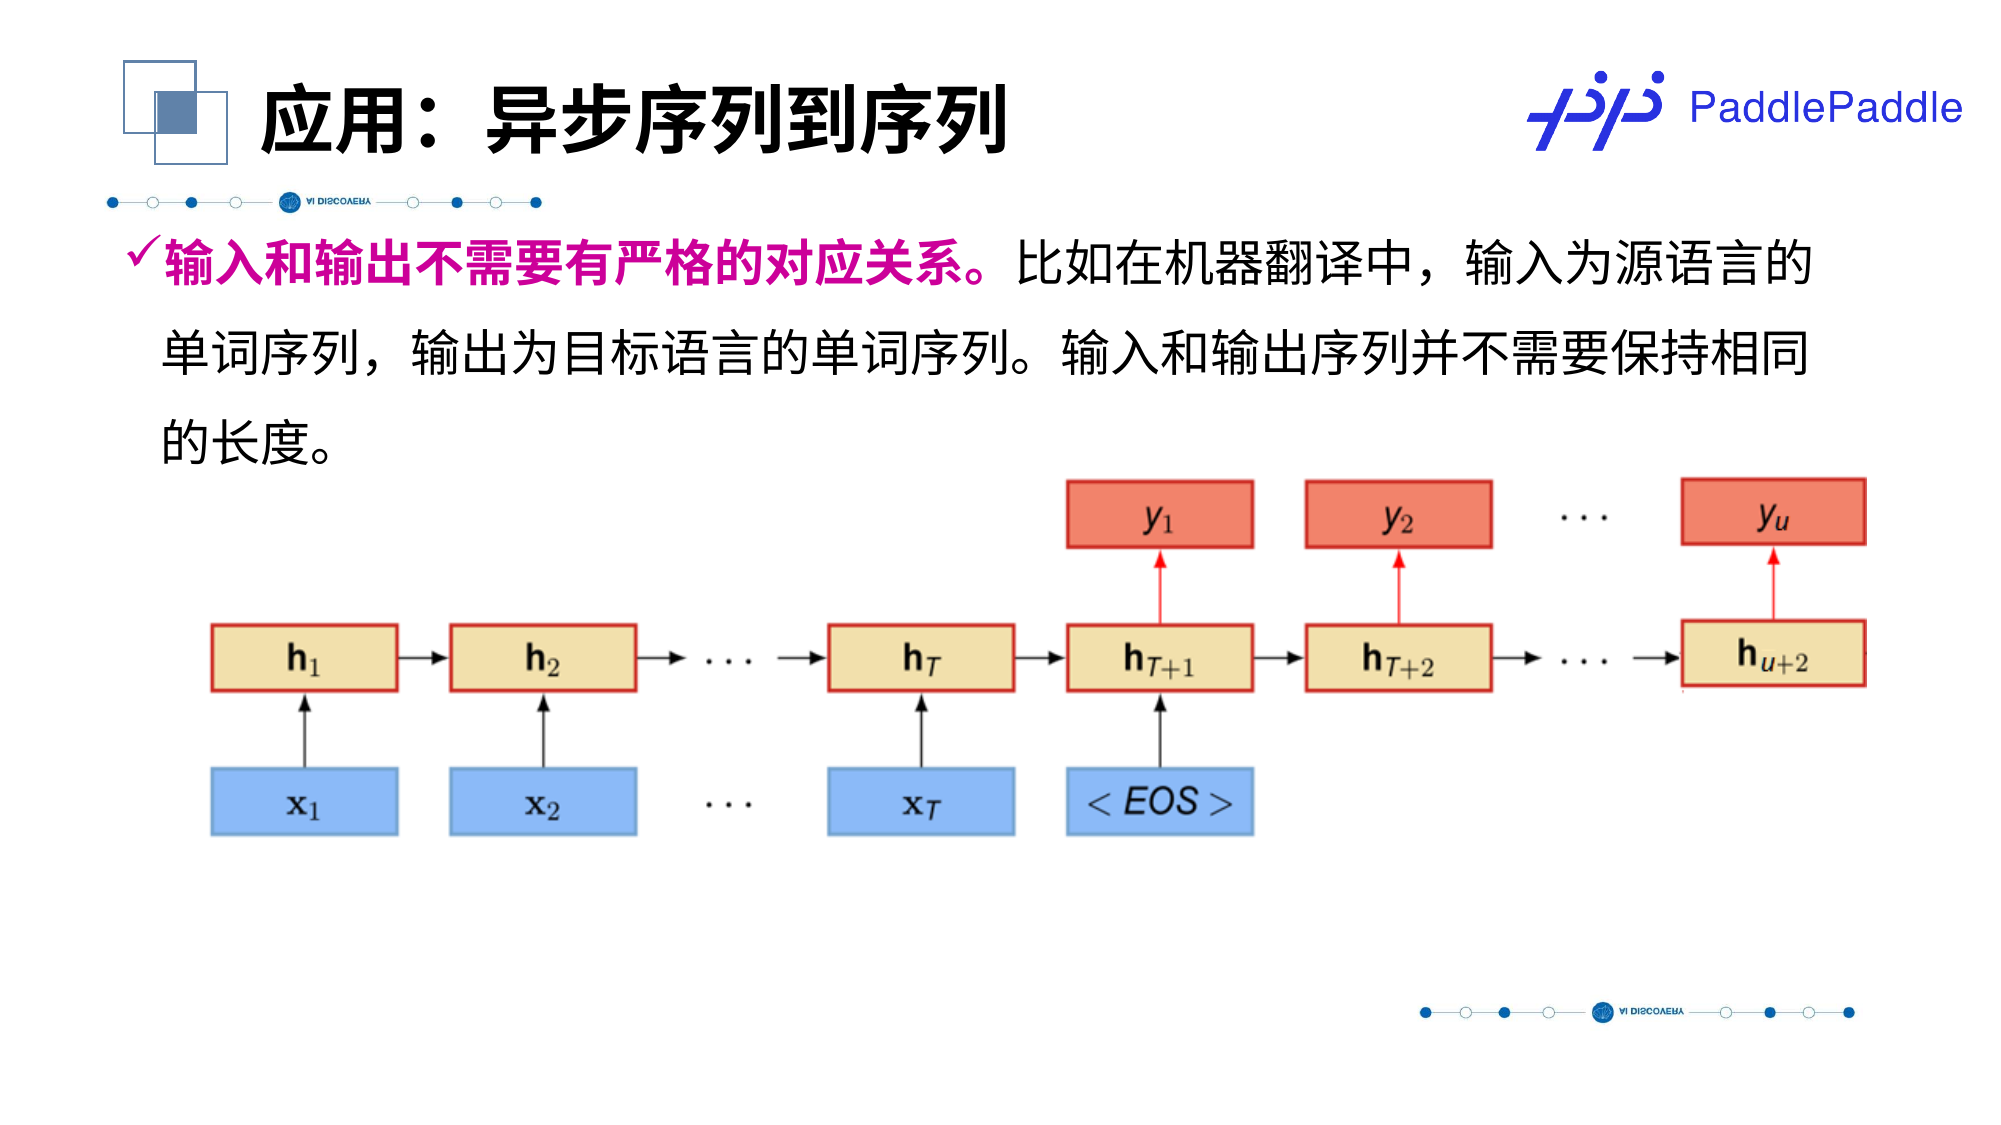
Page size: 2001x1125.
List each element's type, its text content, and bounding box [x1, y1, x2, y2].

text_box 应用：异步序列到序列 [244, 65, 1896, 171]
picture [1408, 990, 1863, 1039]
picture [1485, 42, 2000, 183]
picture [95, 180, 550, 229]
text_box 输入和输出不需要有严格的对应关系。比如在机器翻译中，输入为源语言的单词序列，输出为目标语言的单词序列。输入和输出序列并不需要保持相同的长度。 [108, 194, 1867, 955]
picture [197, 471, 1867, 852]
